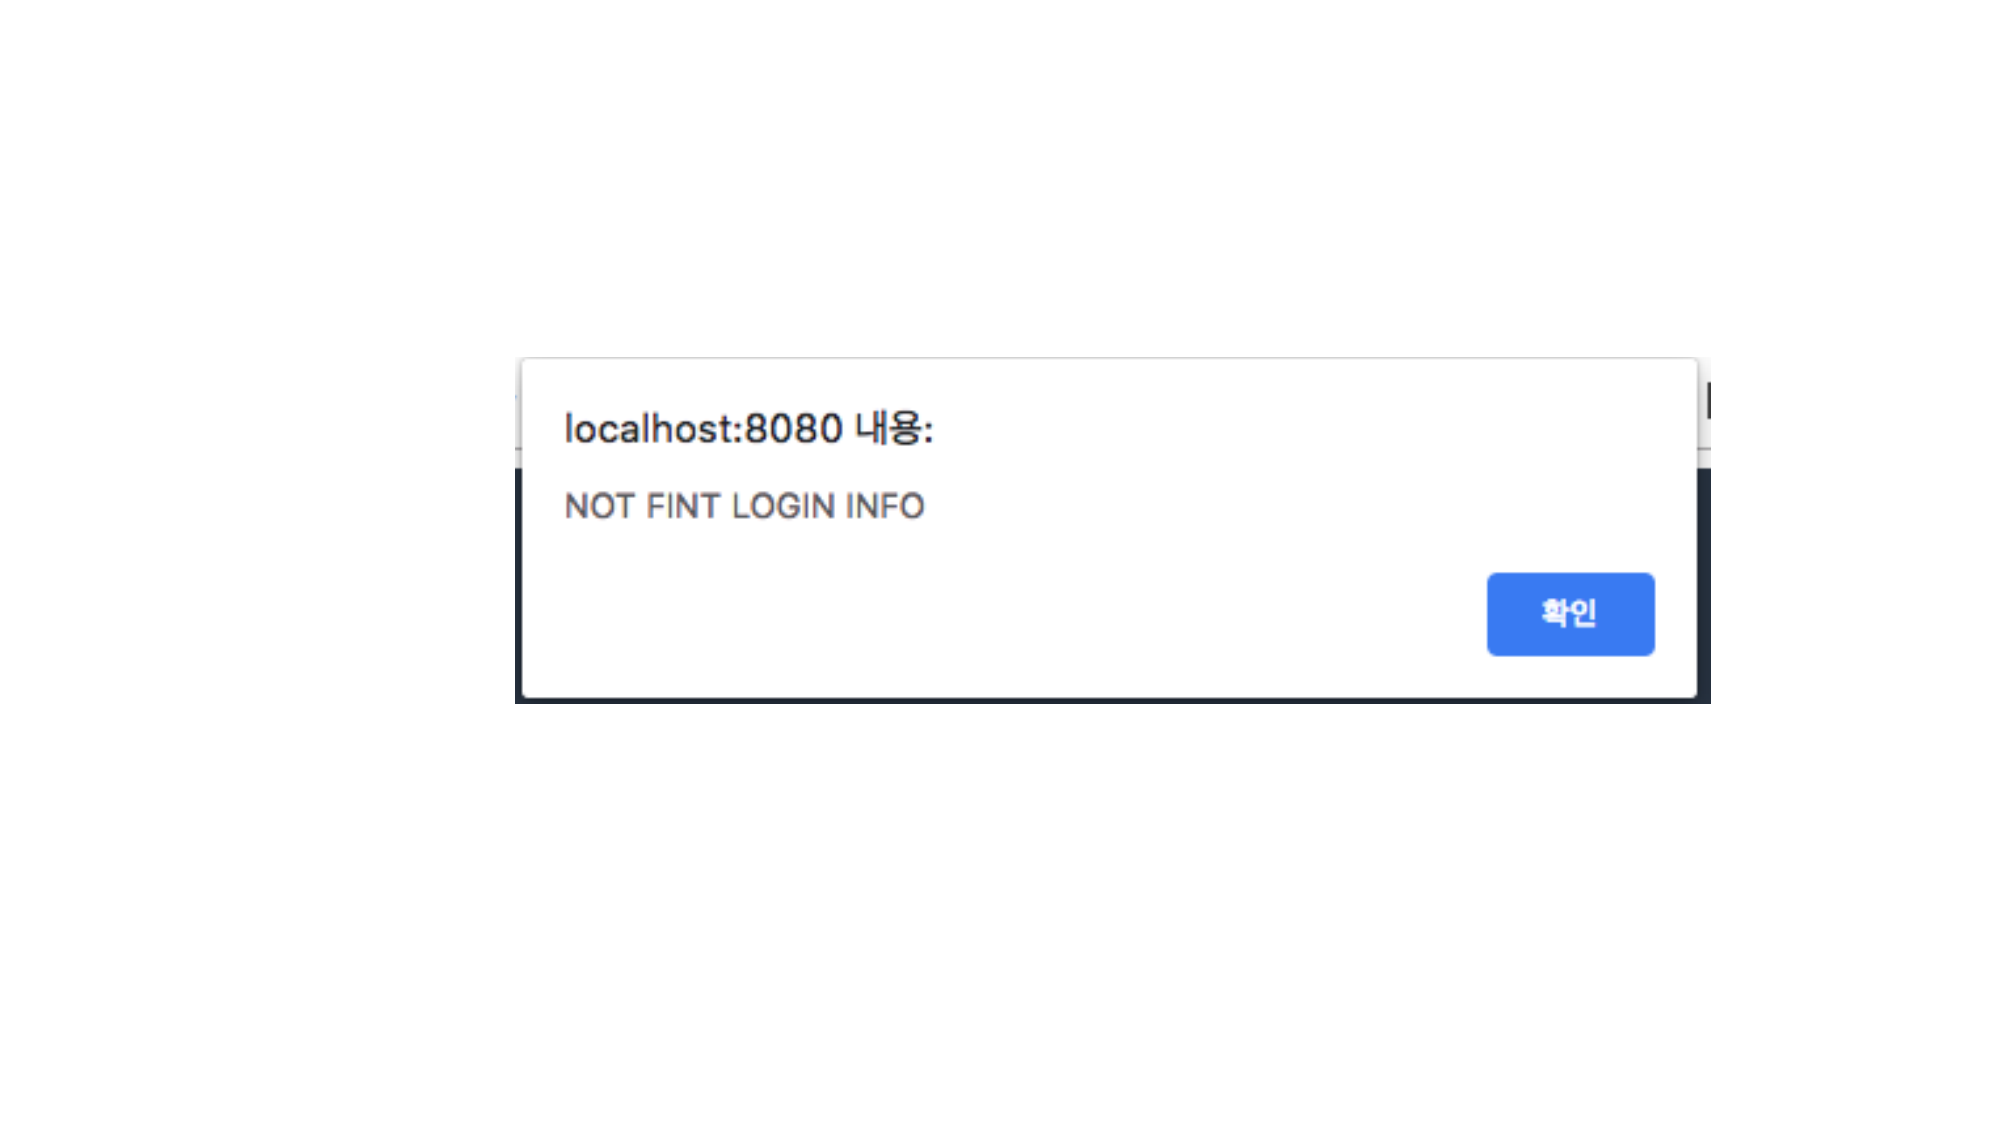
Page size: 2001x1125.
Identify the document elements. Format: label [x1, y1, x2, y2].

picture [515, 357, 1711, 704]
